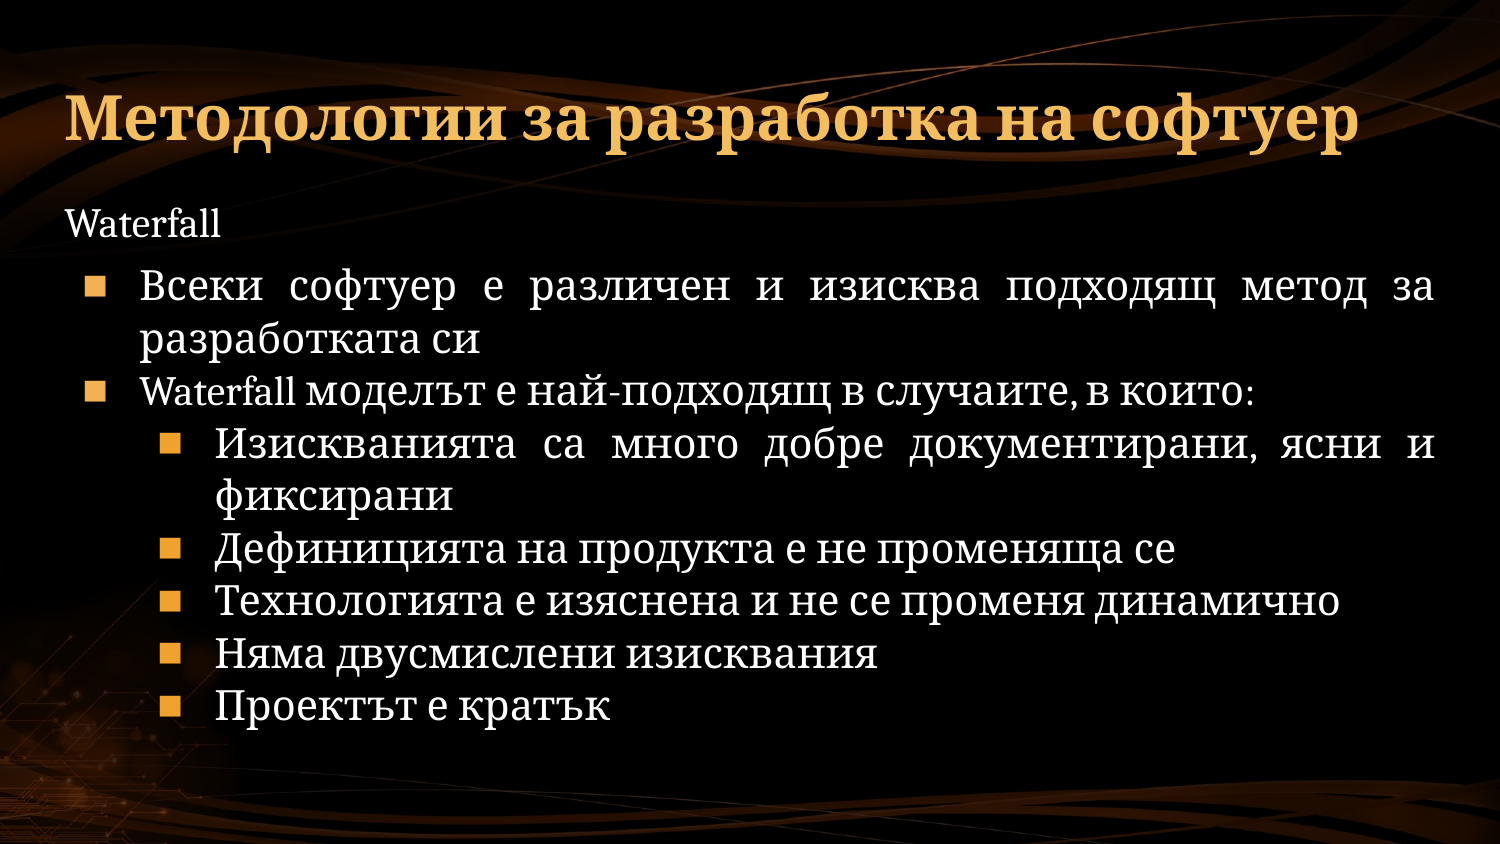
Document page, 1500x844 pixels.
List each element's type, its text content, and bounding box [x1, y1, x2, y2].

title Методологии за разработка на софтуер [51, 72, 1449, 167]
list Waterfall Всеки софтуер е различен и изисква подходящ метод за разработката си Waterfall моделът е най-подходящ в случаите, в които: Изискванията са много добре документирани, ясни и фиксирани Дефиницията на продукта е не променяща се Технологията е изяснена и не се променя динамично Няма двусмислени изисквания Проектът е кратък [51, 189, 1449, 750]
picture [0, 0, 1500, 844]
